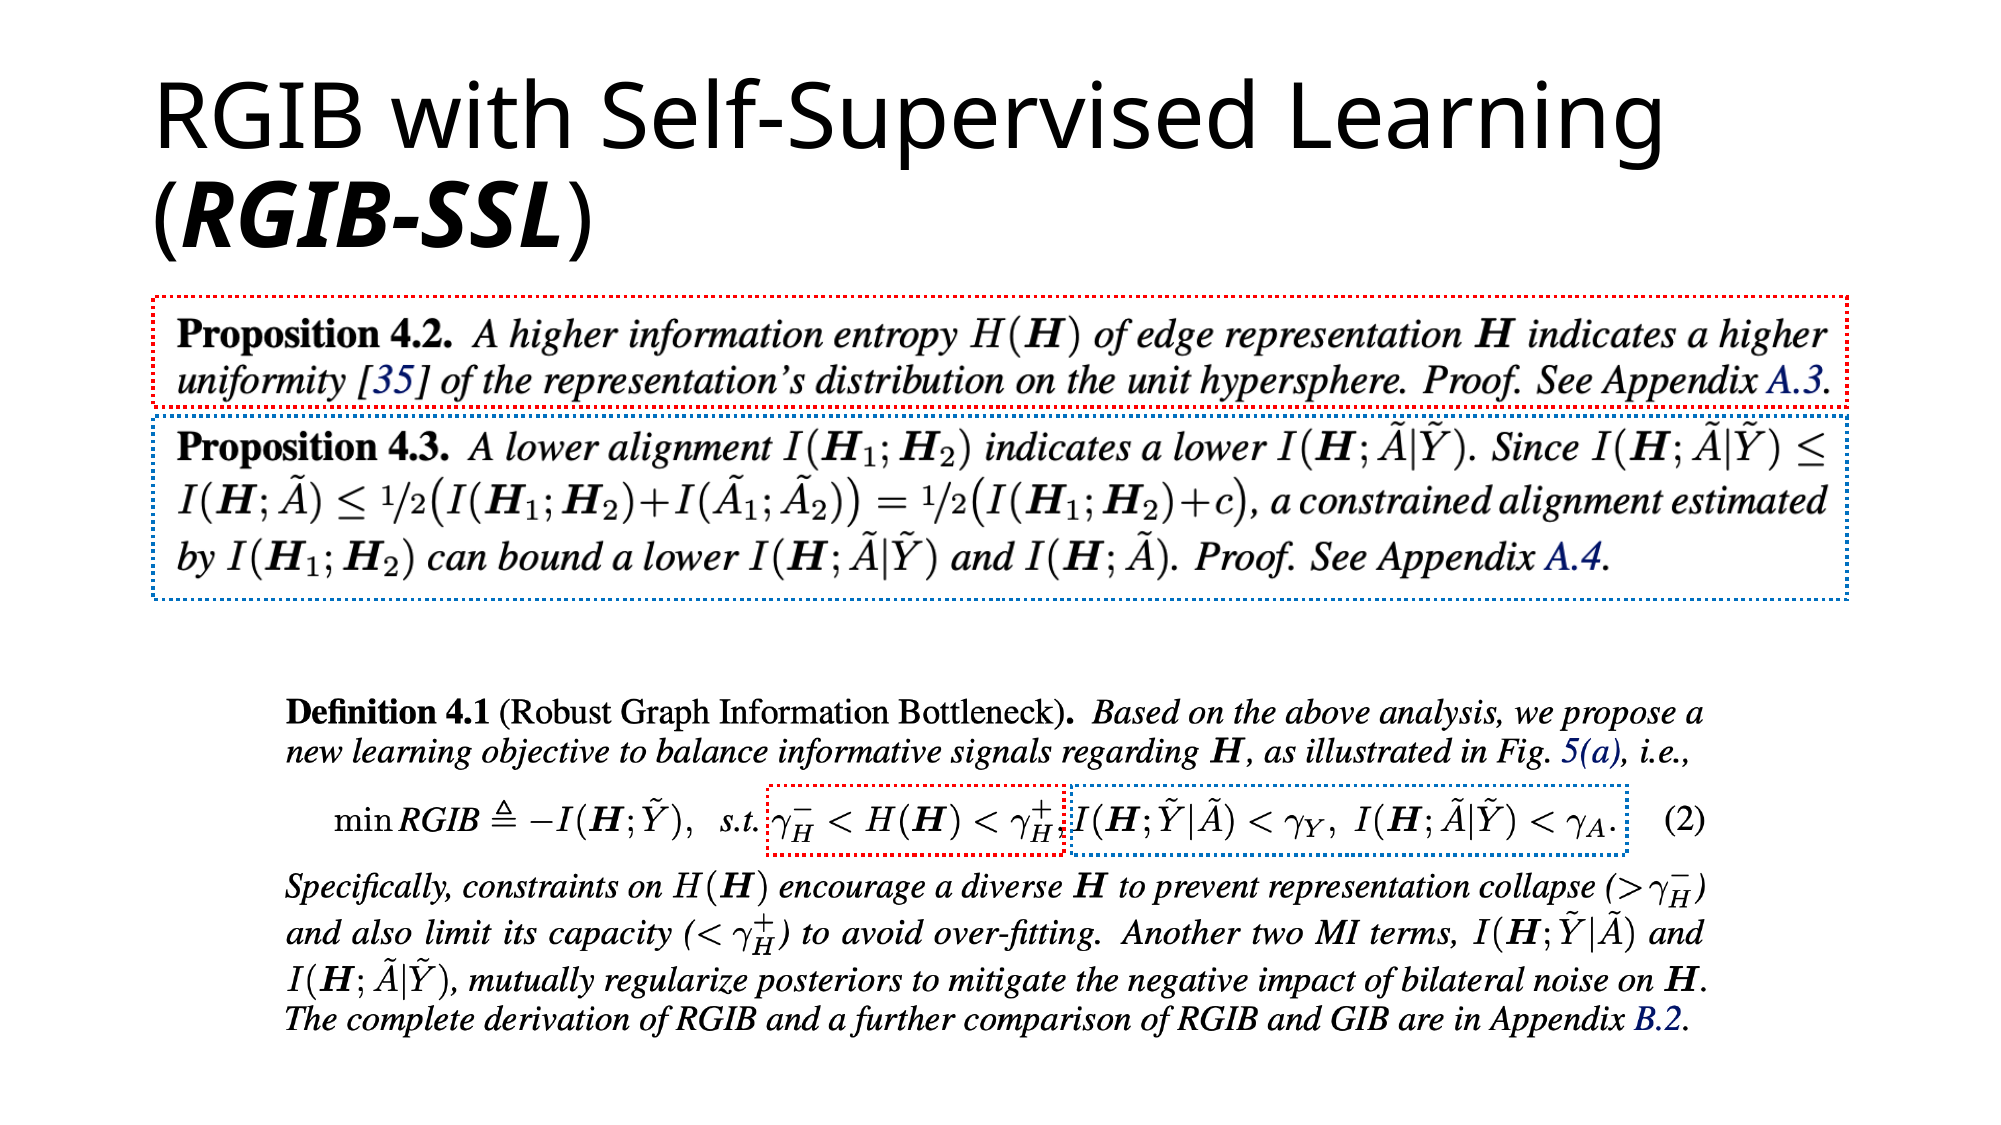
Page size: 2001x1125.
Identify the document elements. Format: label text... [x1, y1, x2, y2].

title RGIB with Self-Supervised Learning (RGIB-SSL) [137, 59, 1942, 278]
picture [274, 686, 1725, 1042]
picture [153, 296, 1847, 595]
text_box [152, 593, 1848, 601]
